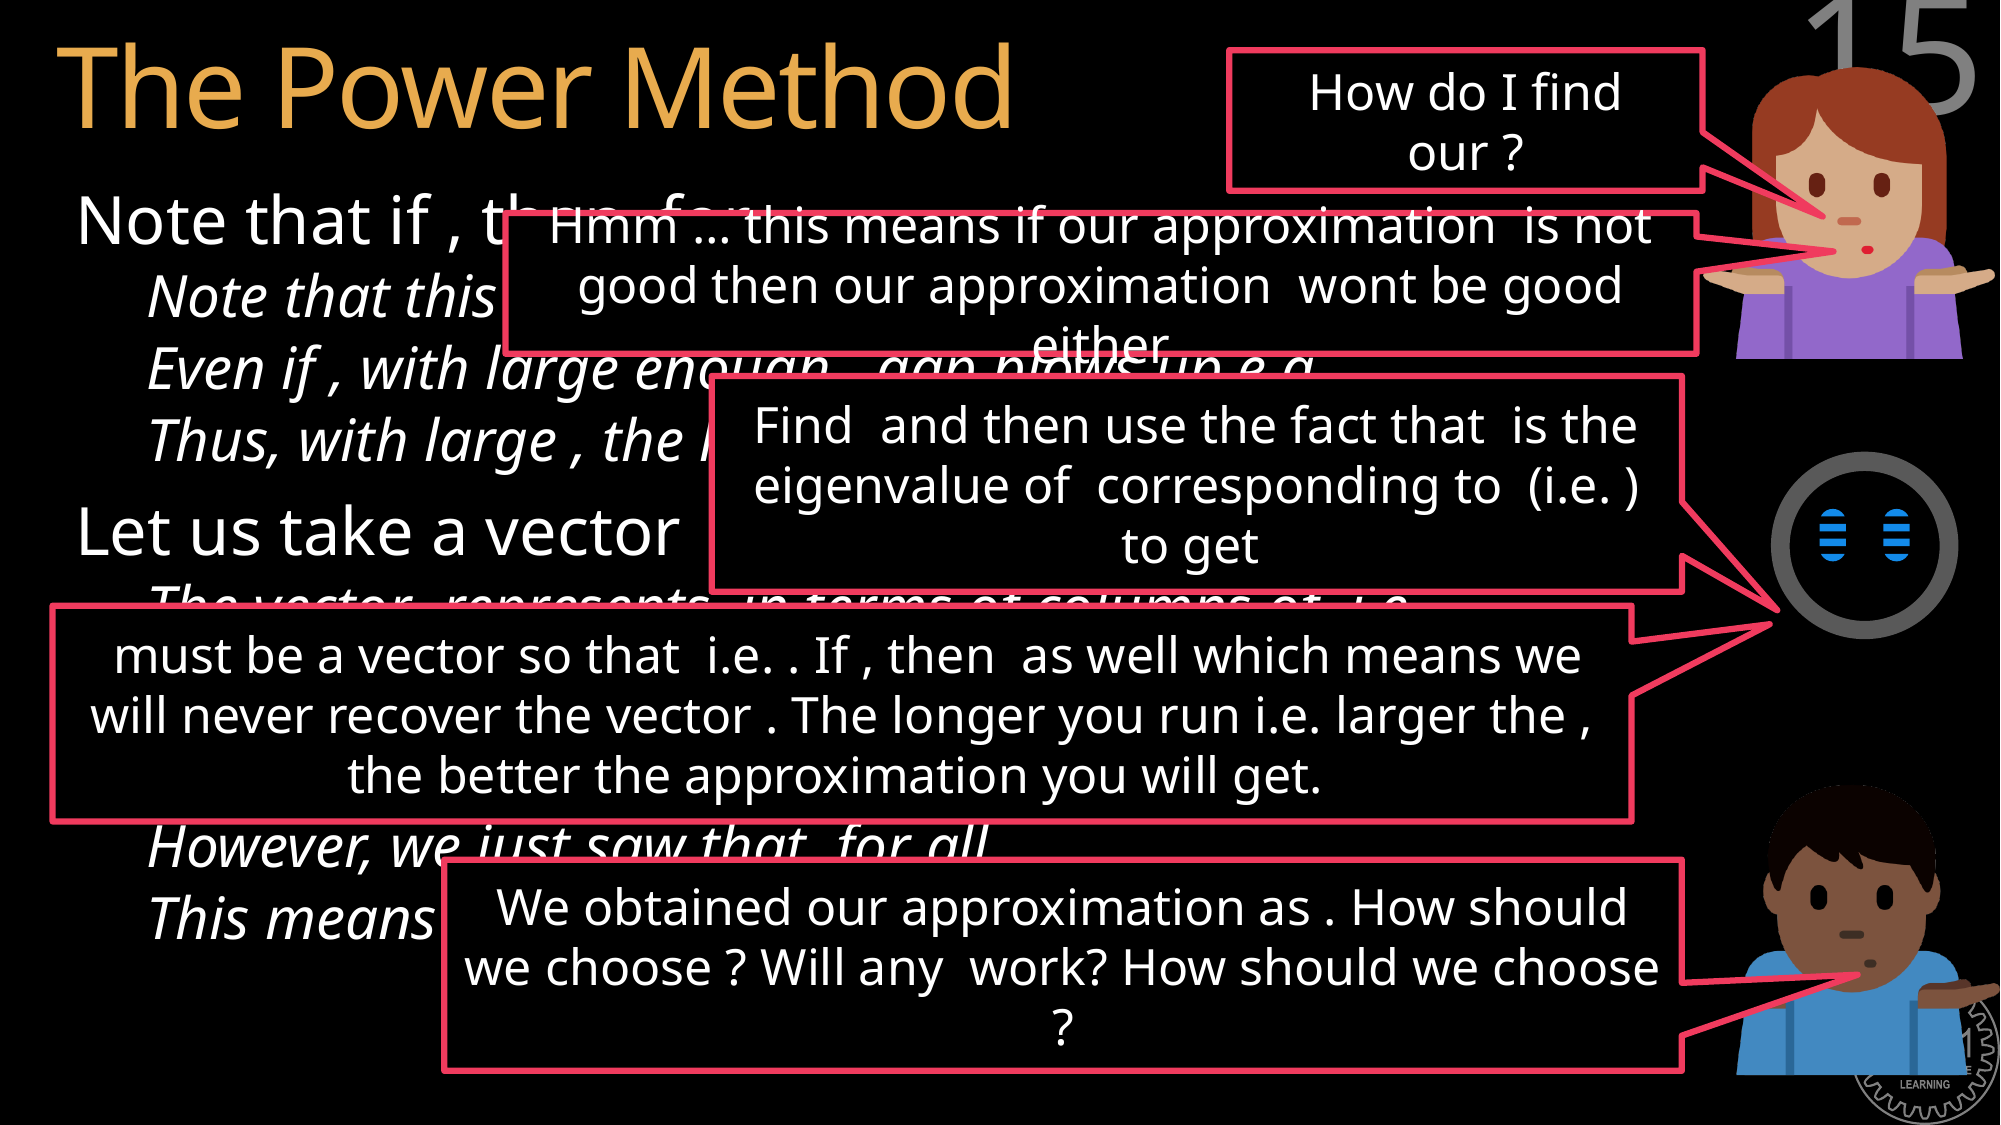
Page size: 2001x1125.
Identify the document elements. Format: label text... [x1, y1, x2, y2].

picture [1703, 781, 2000, 1079]
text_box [1770, 451, 1959, 640]
title The Power Method [41, 5, 1945, 183]
picture [1703, 67, 1996, 359]
slide_number 15 [1520, 6, 2000, 183]
